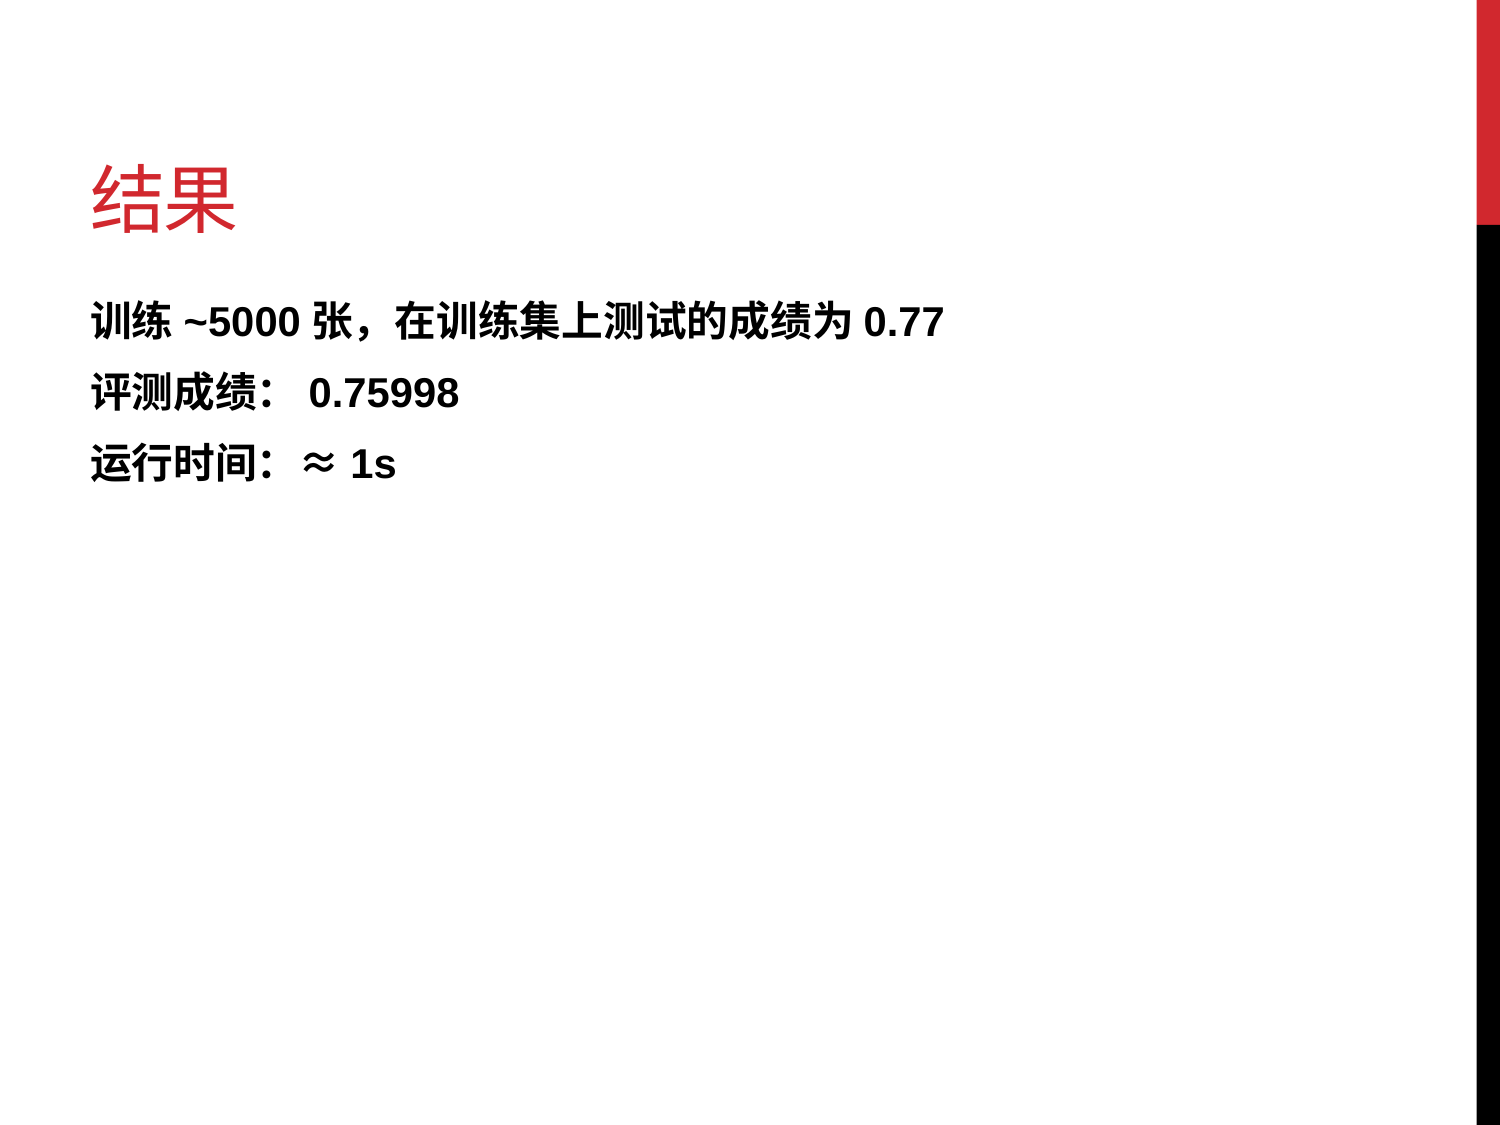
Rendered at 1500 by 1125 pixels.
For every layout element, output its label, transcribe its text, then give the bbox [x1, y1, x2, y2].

list 训练~5000张，在训练集上测试的成绩为0.77 评测成绩：0.75998 运行时间：≈1s [75, 287, 1325, 1005]
title 结果 [75, 25, 1025, 250]
